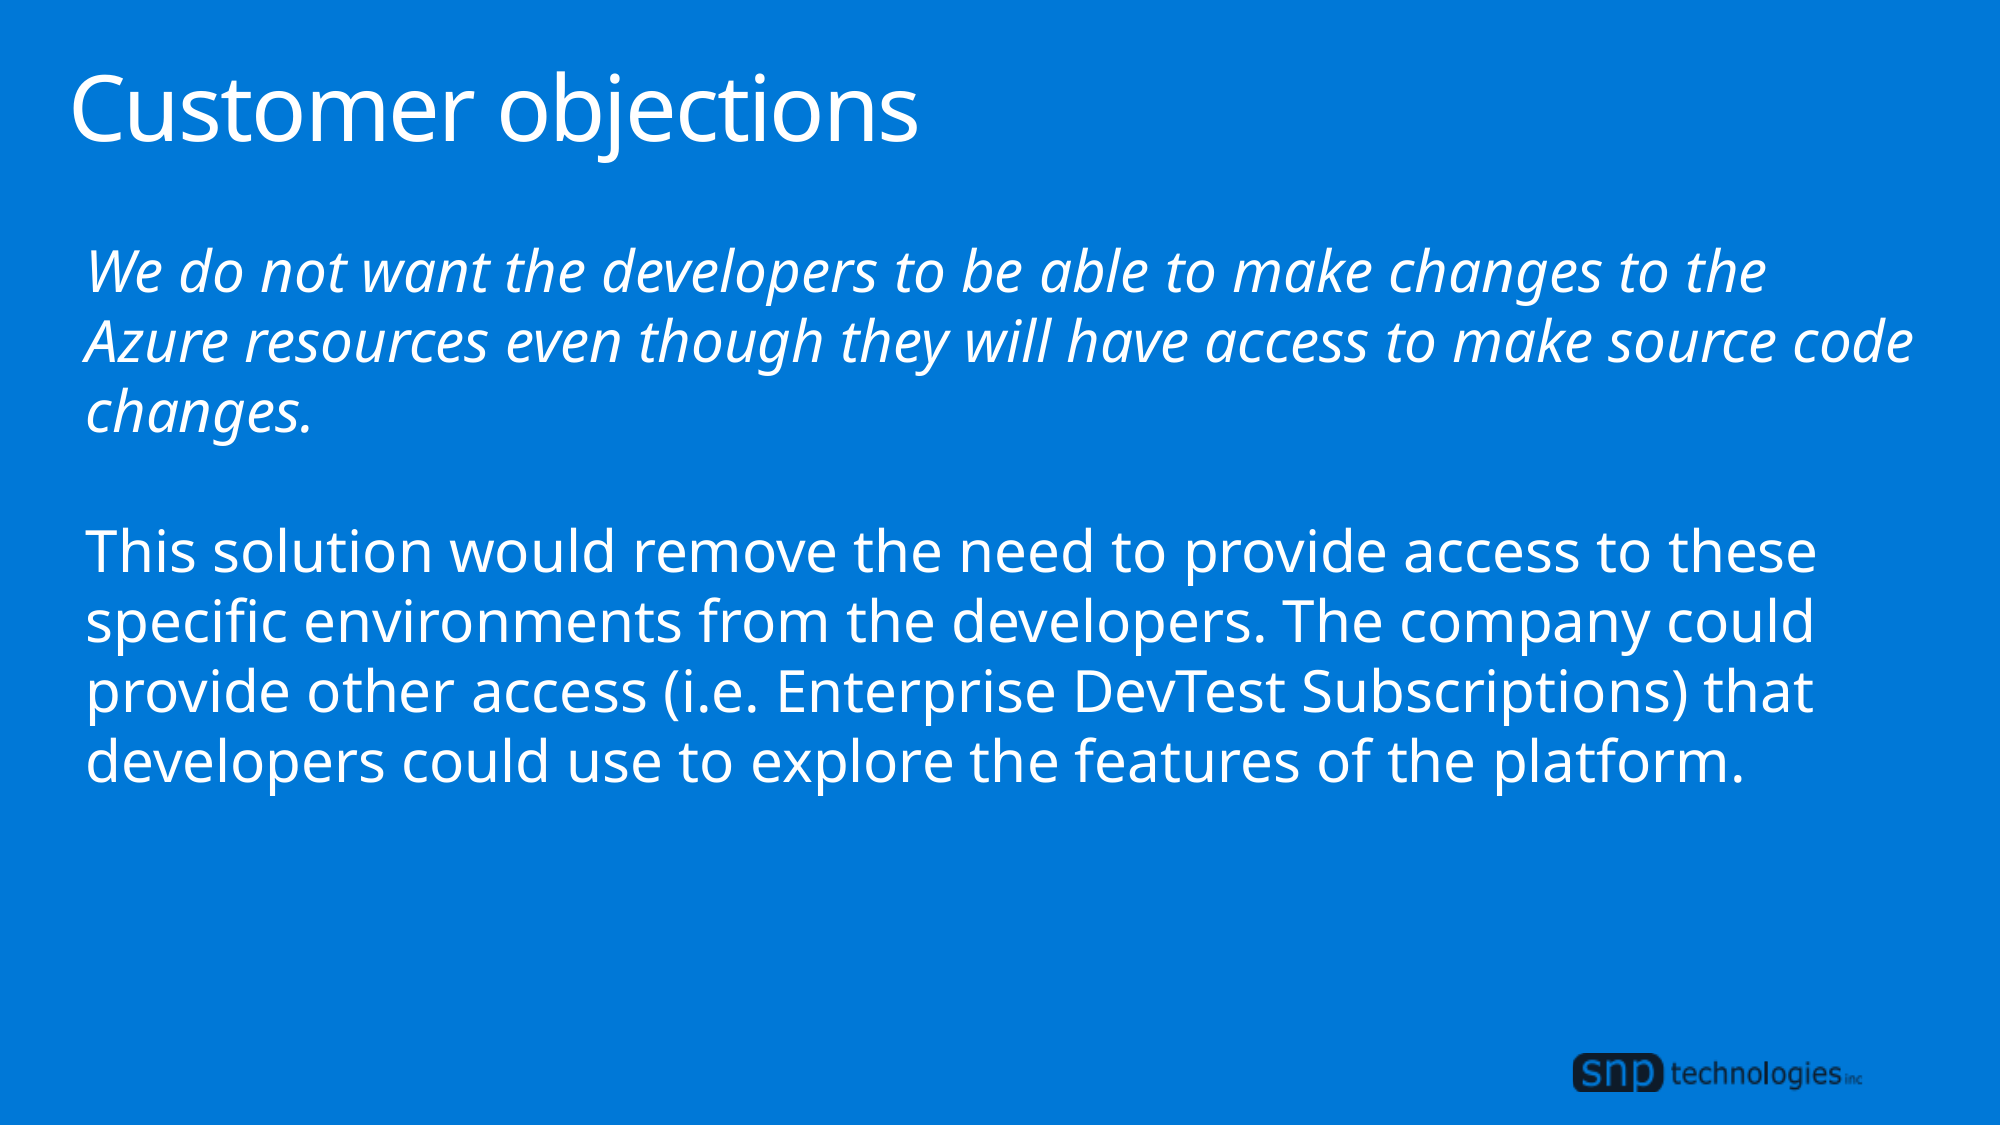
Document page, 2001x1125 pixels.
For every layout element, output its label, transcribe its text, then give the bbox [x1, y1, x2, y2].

title Customer objections [44, 47, 1957, 196]
text_box We do not want the developers to be able to make changes to the Azure resources even though they will have access to make source code changes. This solution would remove the need to provide access to these specific environments from the developers. The company could provide other access (i.e. Enterprise DevTest Subscriptions) that developers could use to explore the features of the platform. [55, 210, 1957, 889]
picture [1572, 1053, 1863, 1092]
